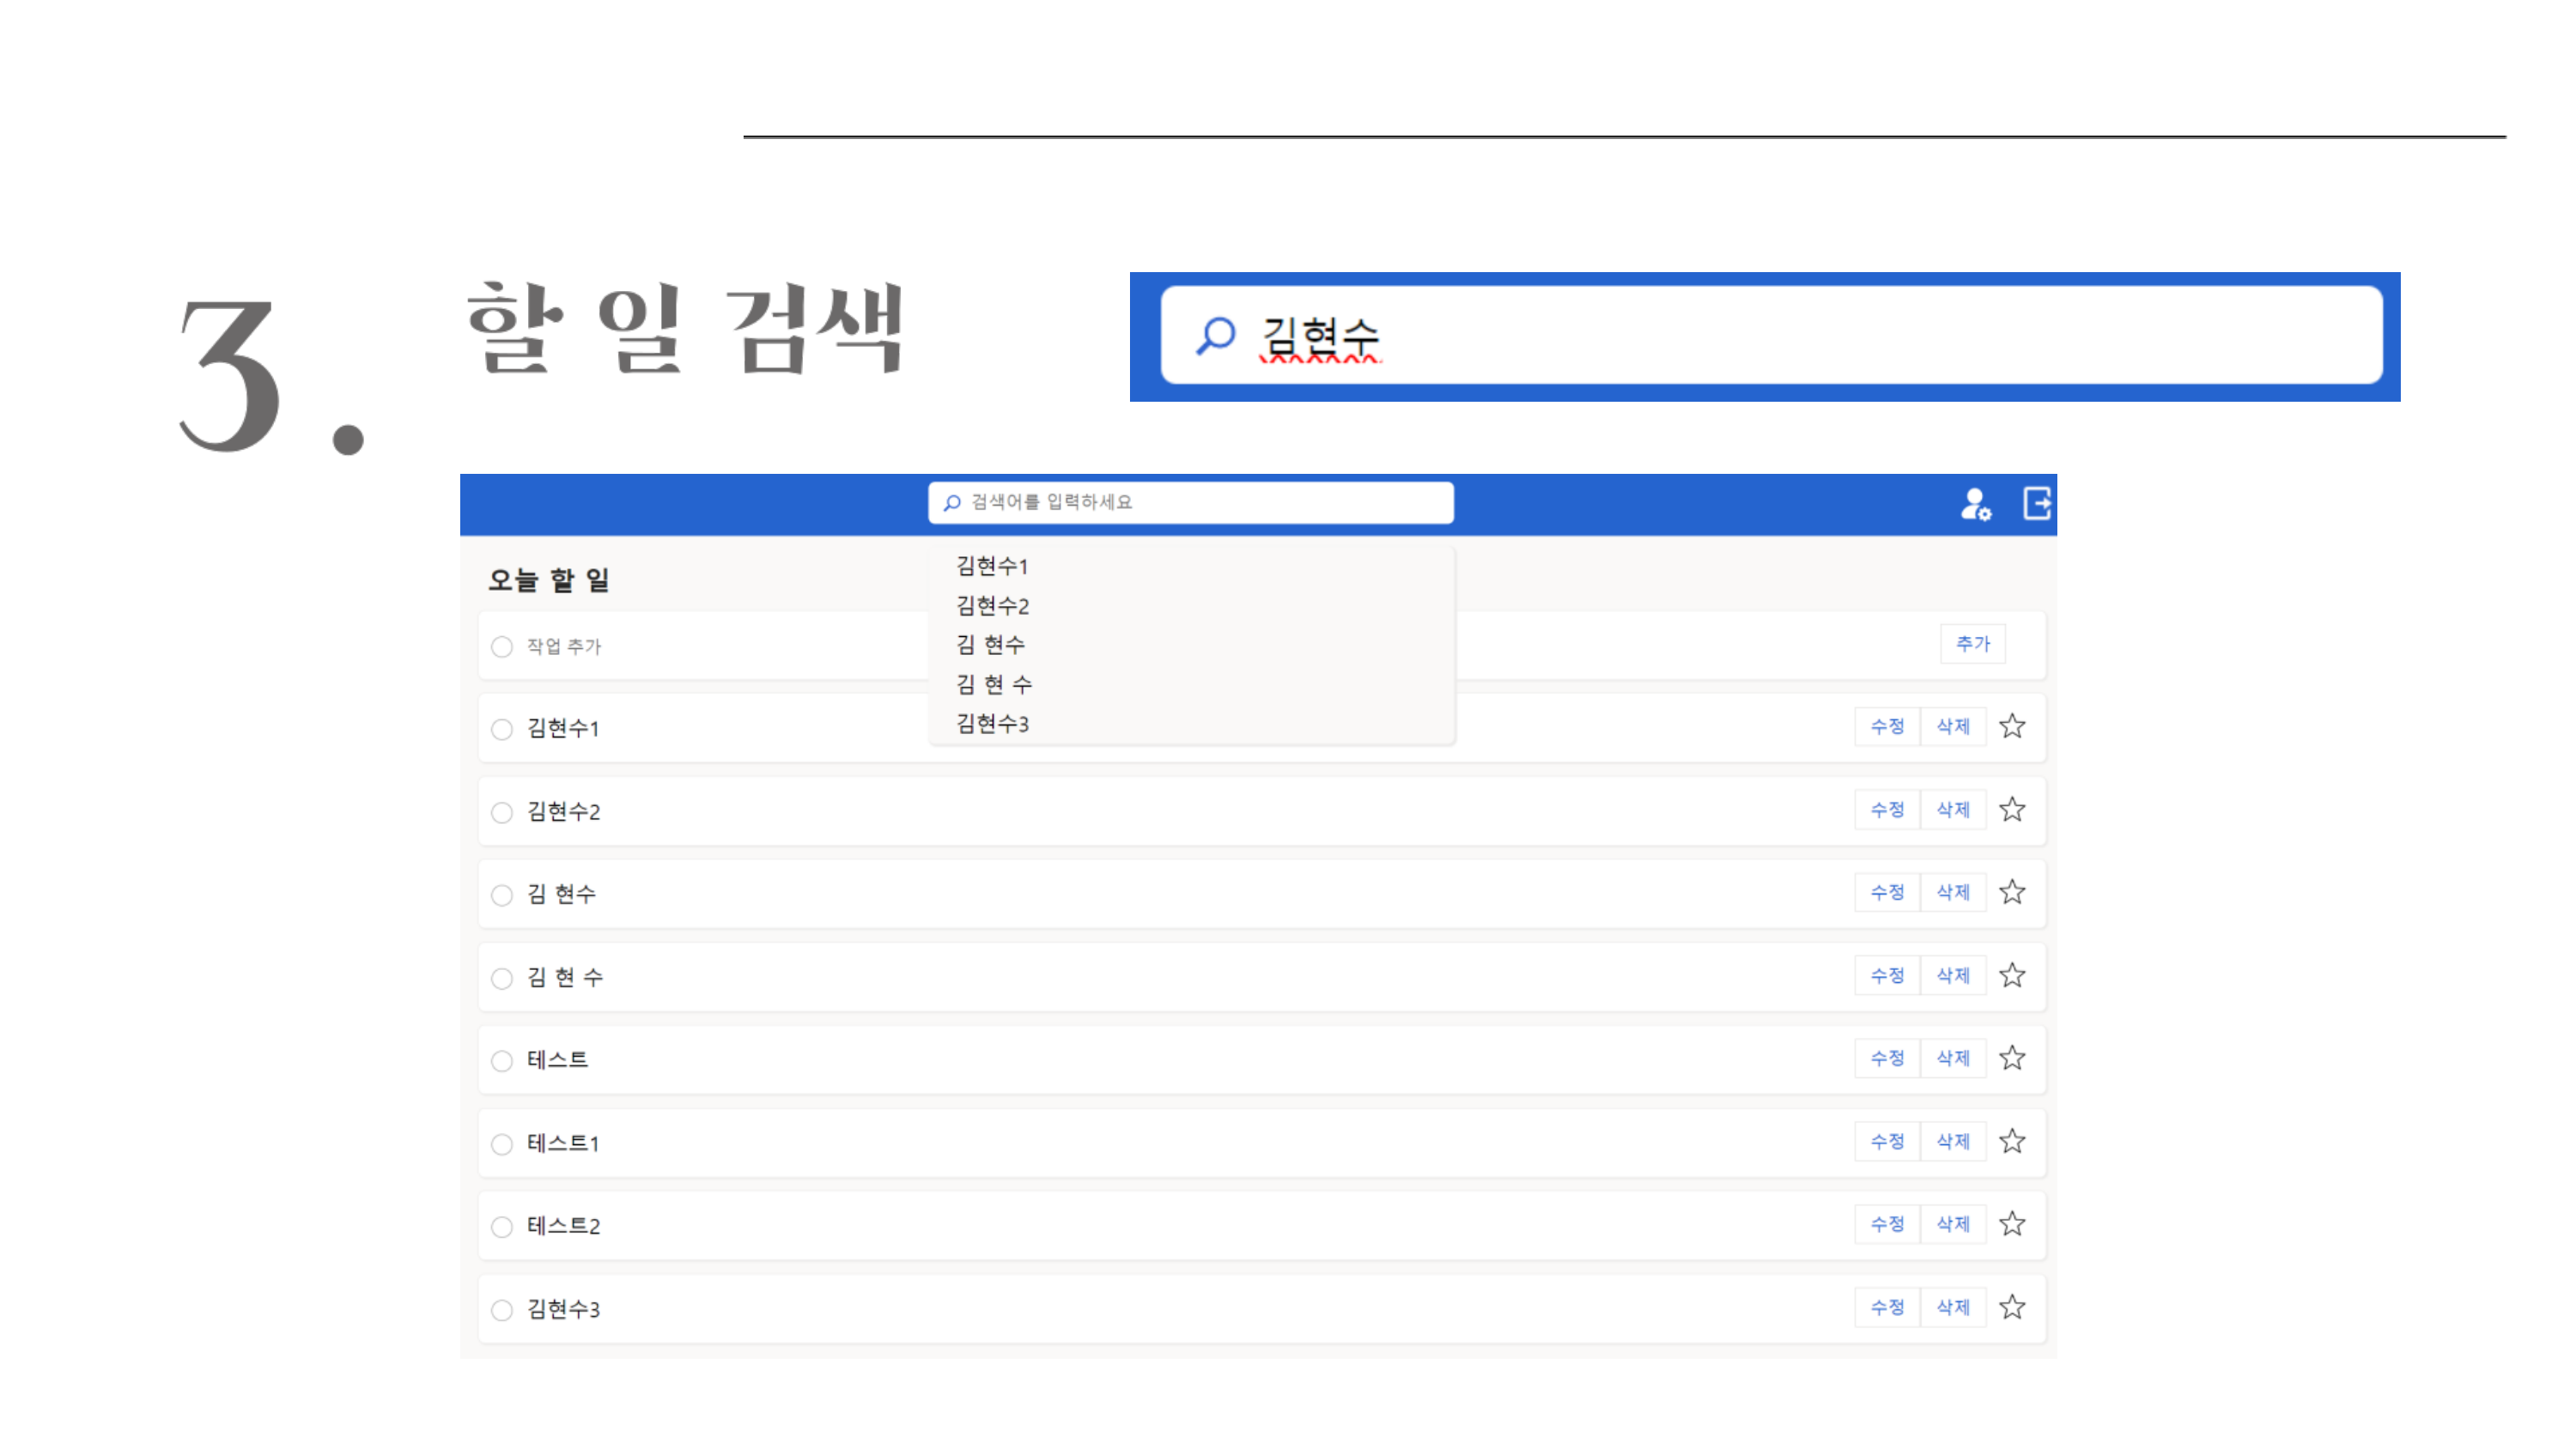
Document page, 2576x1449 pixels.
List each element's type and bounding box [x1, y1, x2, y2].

text_box [459, 474, 2057, 1359]
text_box [1130, 271, 2401, 402]
text_box [743, 136, 2507, 139]
picture [80, 149, 1024, 694]
